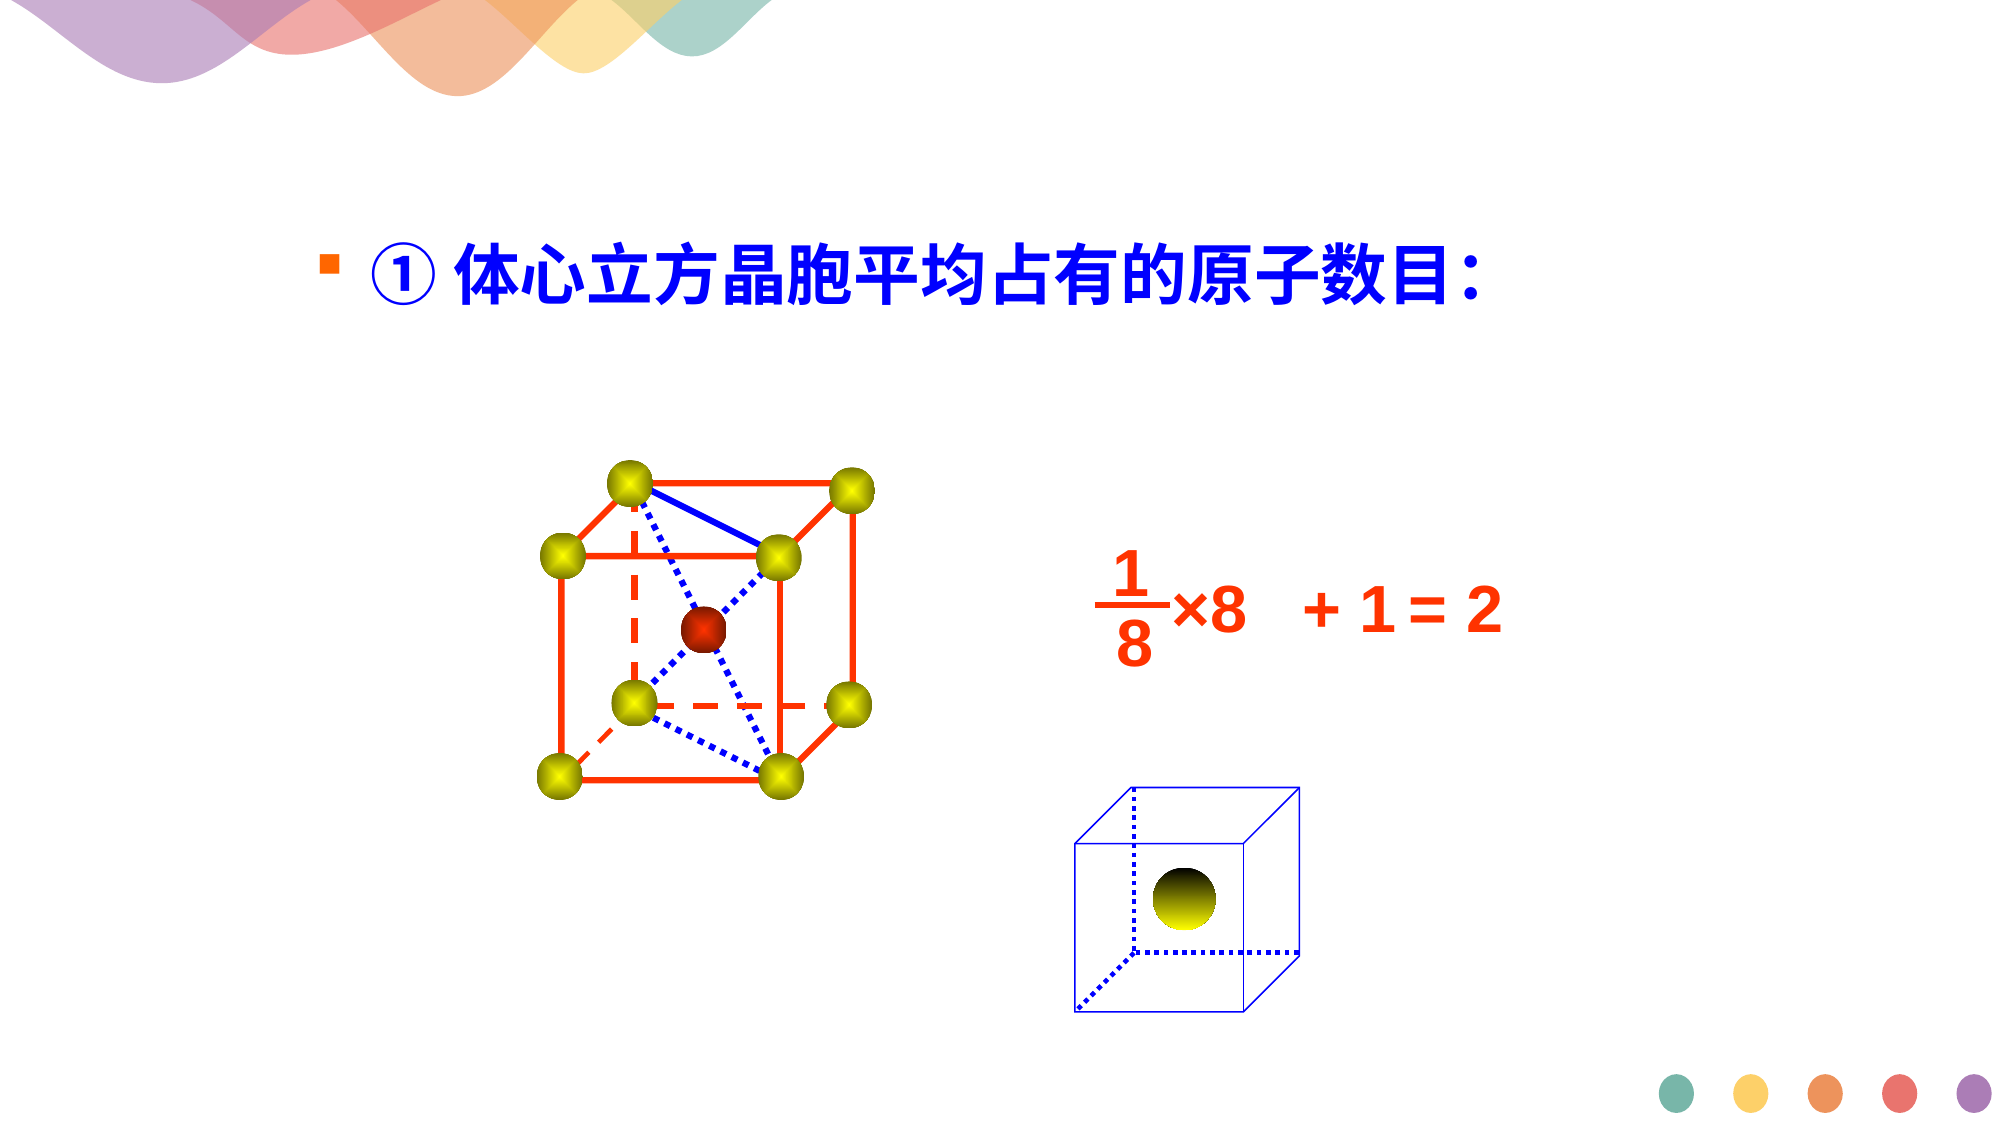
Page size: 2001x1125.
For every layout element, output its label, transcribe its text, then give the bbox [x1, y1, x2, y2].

list ①体心立方晶胞平均占有的原子数目： [299, 224, 1701, 355]
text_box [536, 460, 875, 800]
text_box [1074, 787, 1300, 1012]
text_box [1087, 522, 1526, 689]
